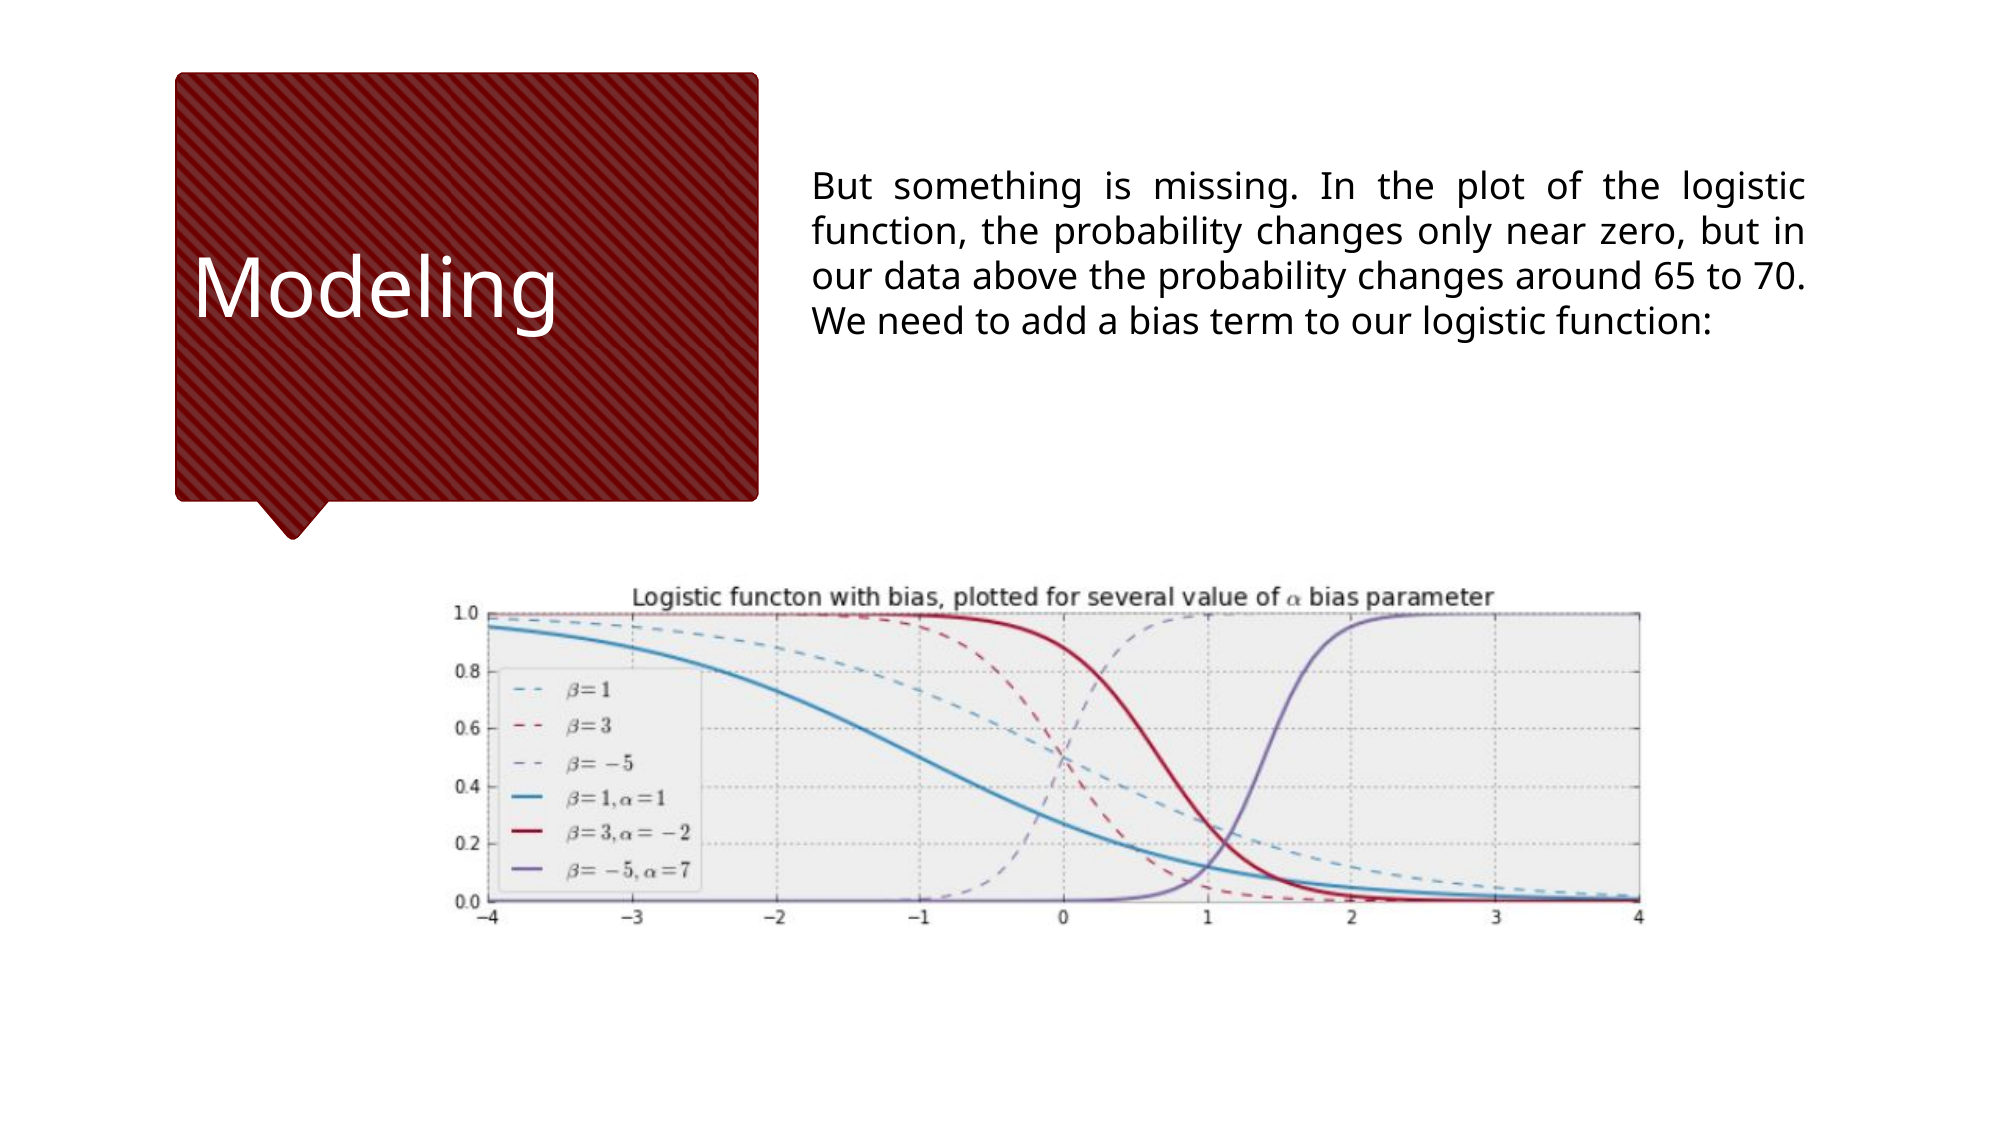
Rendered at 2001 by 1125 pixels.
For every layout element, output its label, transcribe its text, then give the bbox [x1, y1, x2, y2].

title Modeling [176, 73, 758, 496]
picture [421, 562, 1714, 941]
